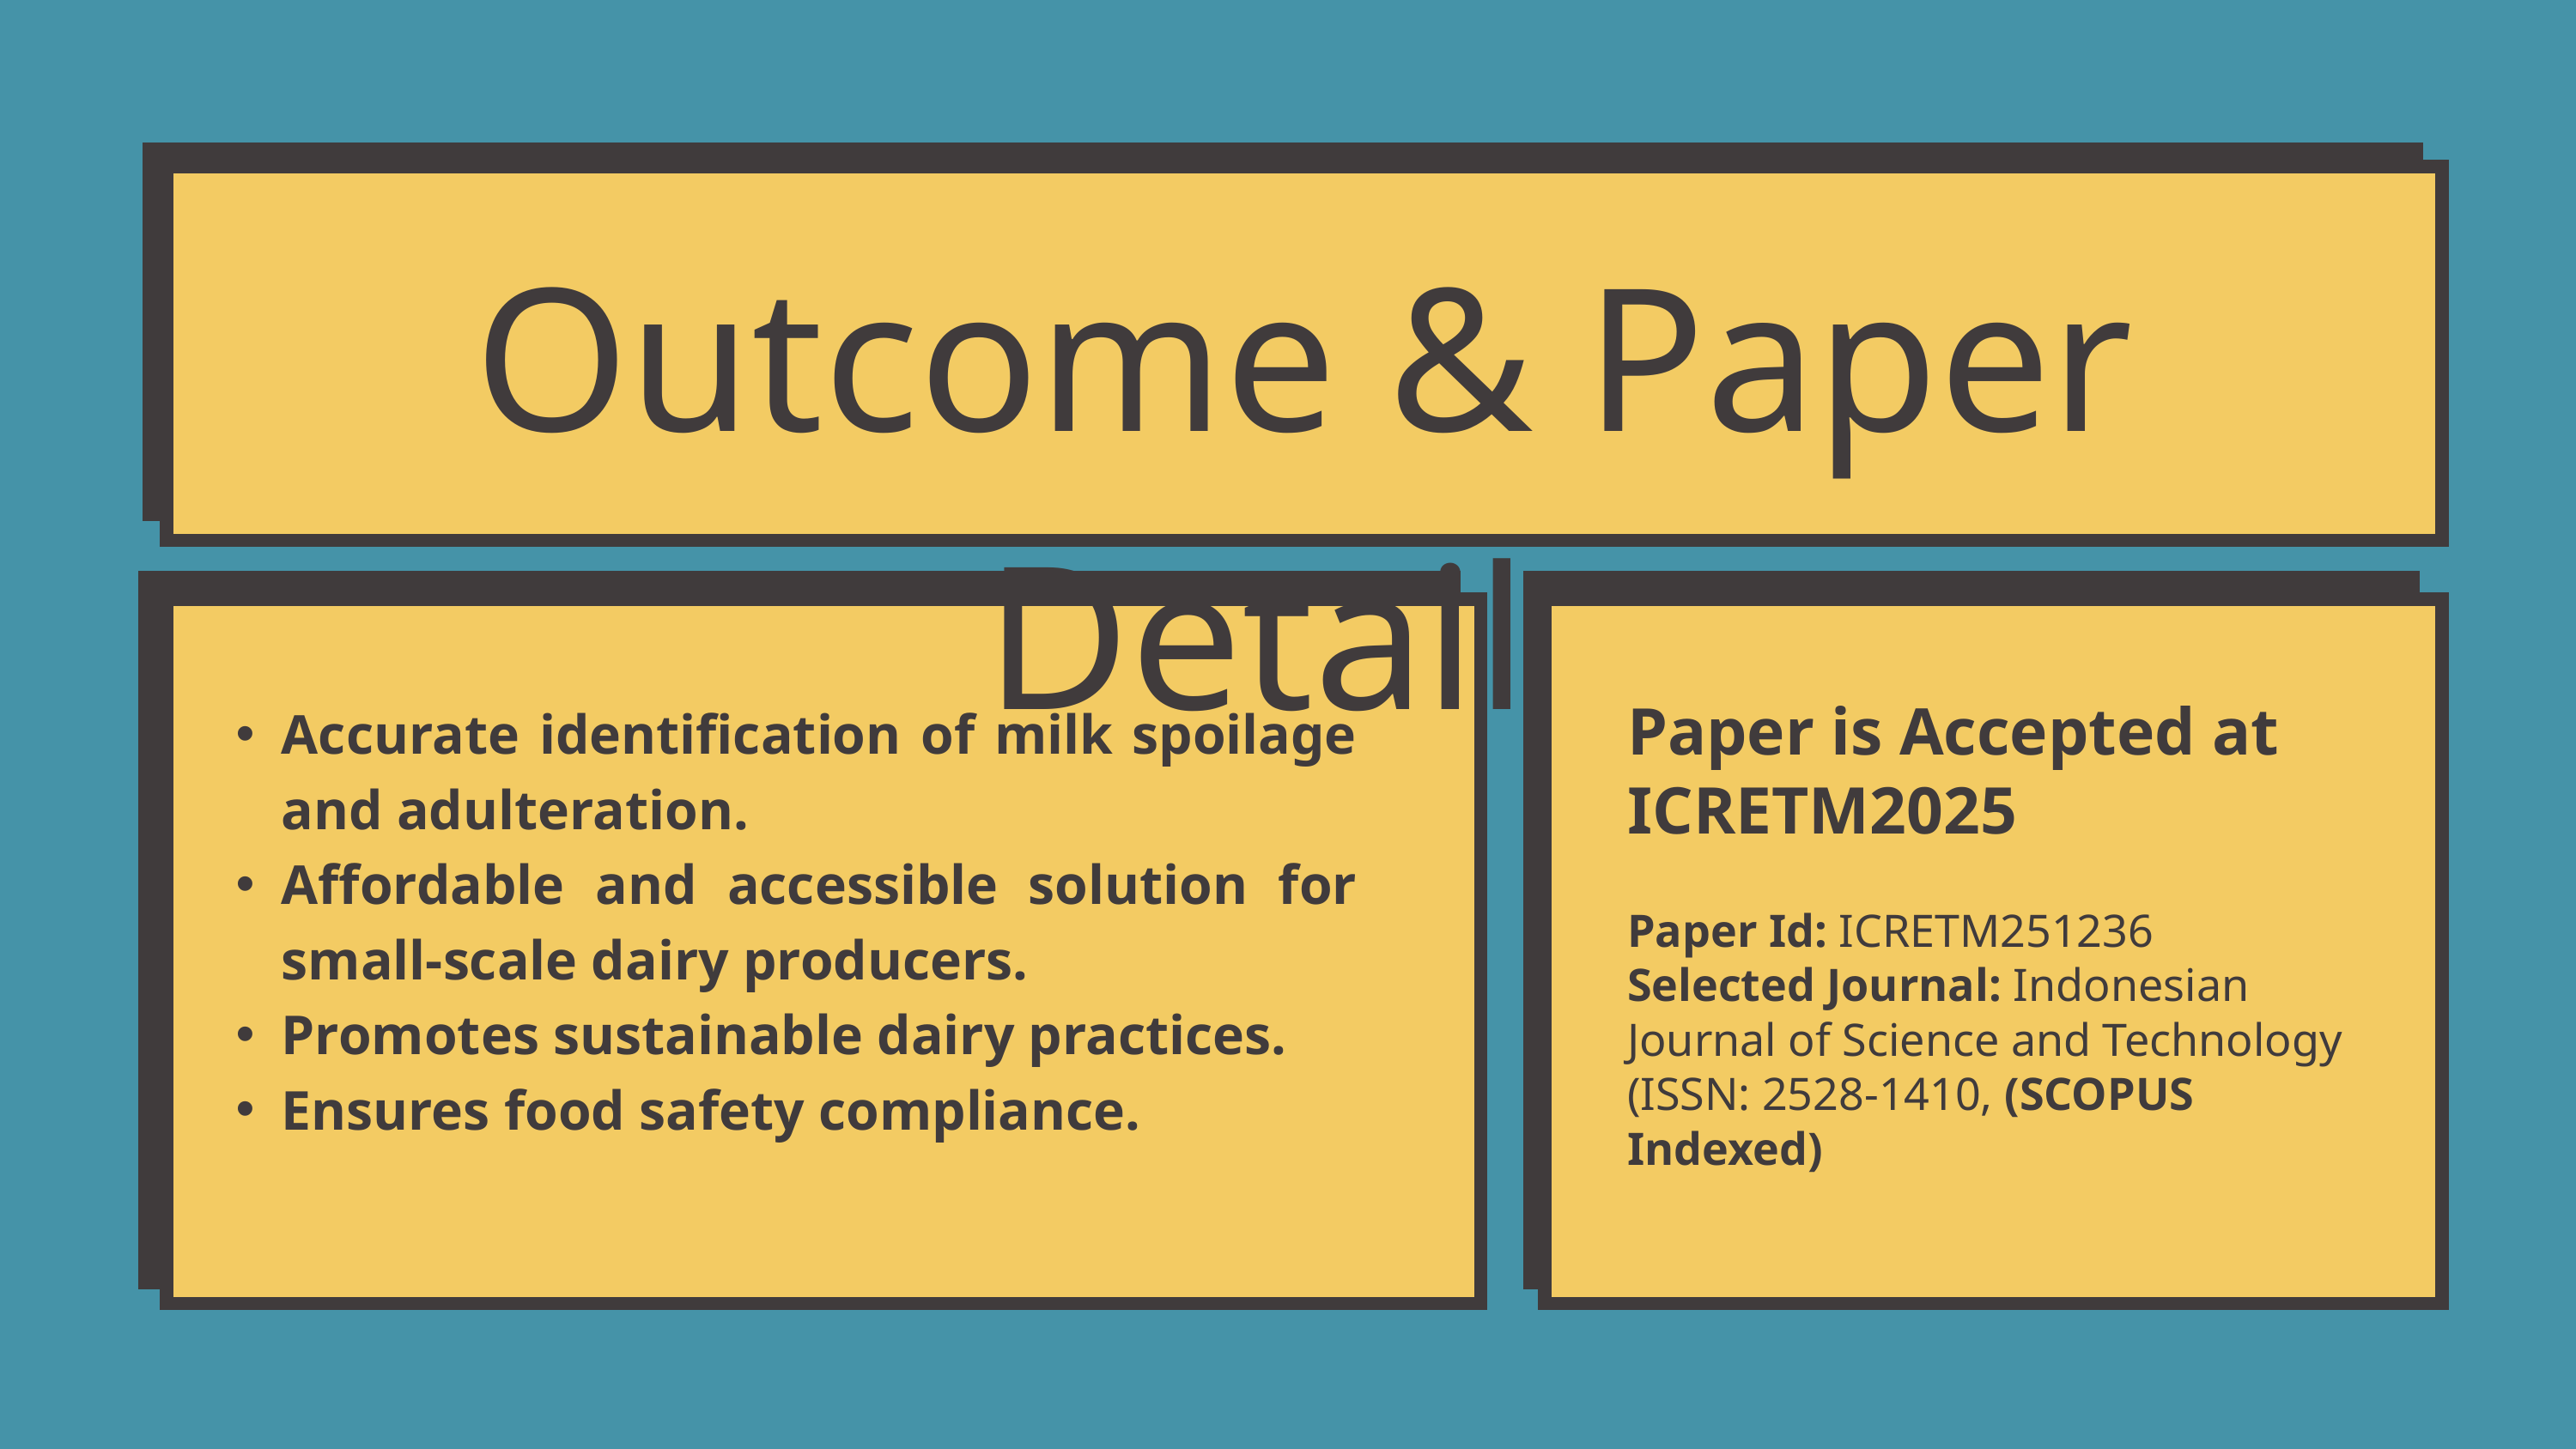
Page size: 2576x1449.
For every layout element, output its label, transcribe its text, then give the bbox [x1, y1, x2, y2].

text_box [144, 577, 1455, 1282]
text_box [166, 598, 1481, 1304]
text_box Outcome & Paper Details [172, 550, 2436, 749]
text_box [1529, 577, 2414, 1282]
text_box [144, 144, 2421, 518]
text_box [1544, 598, 2442, 1304]
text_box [166, 166, 2442, 541]
